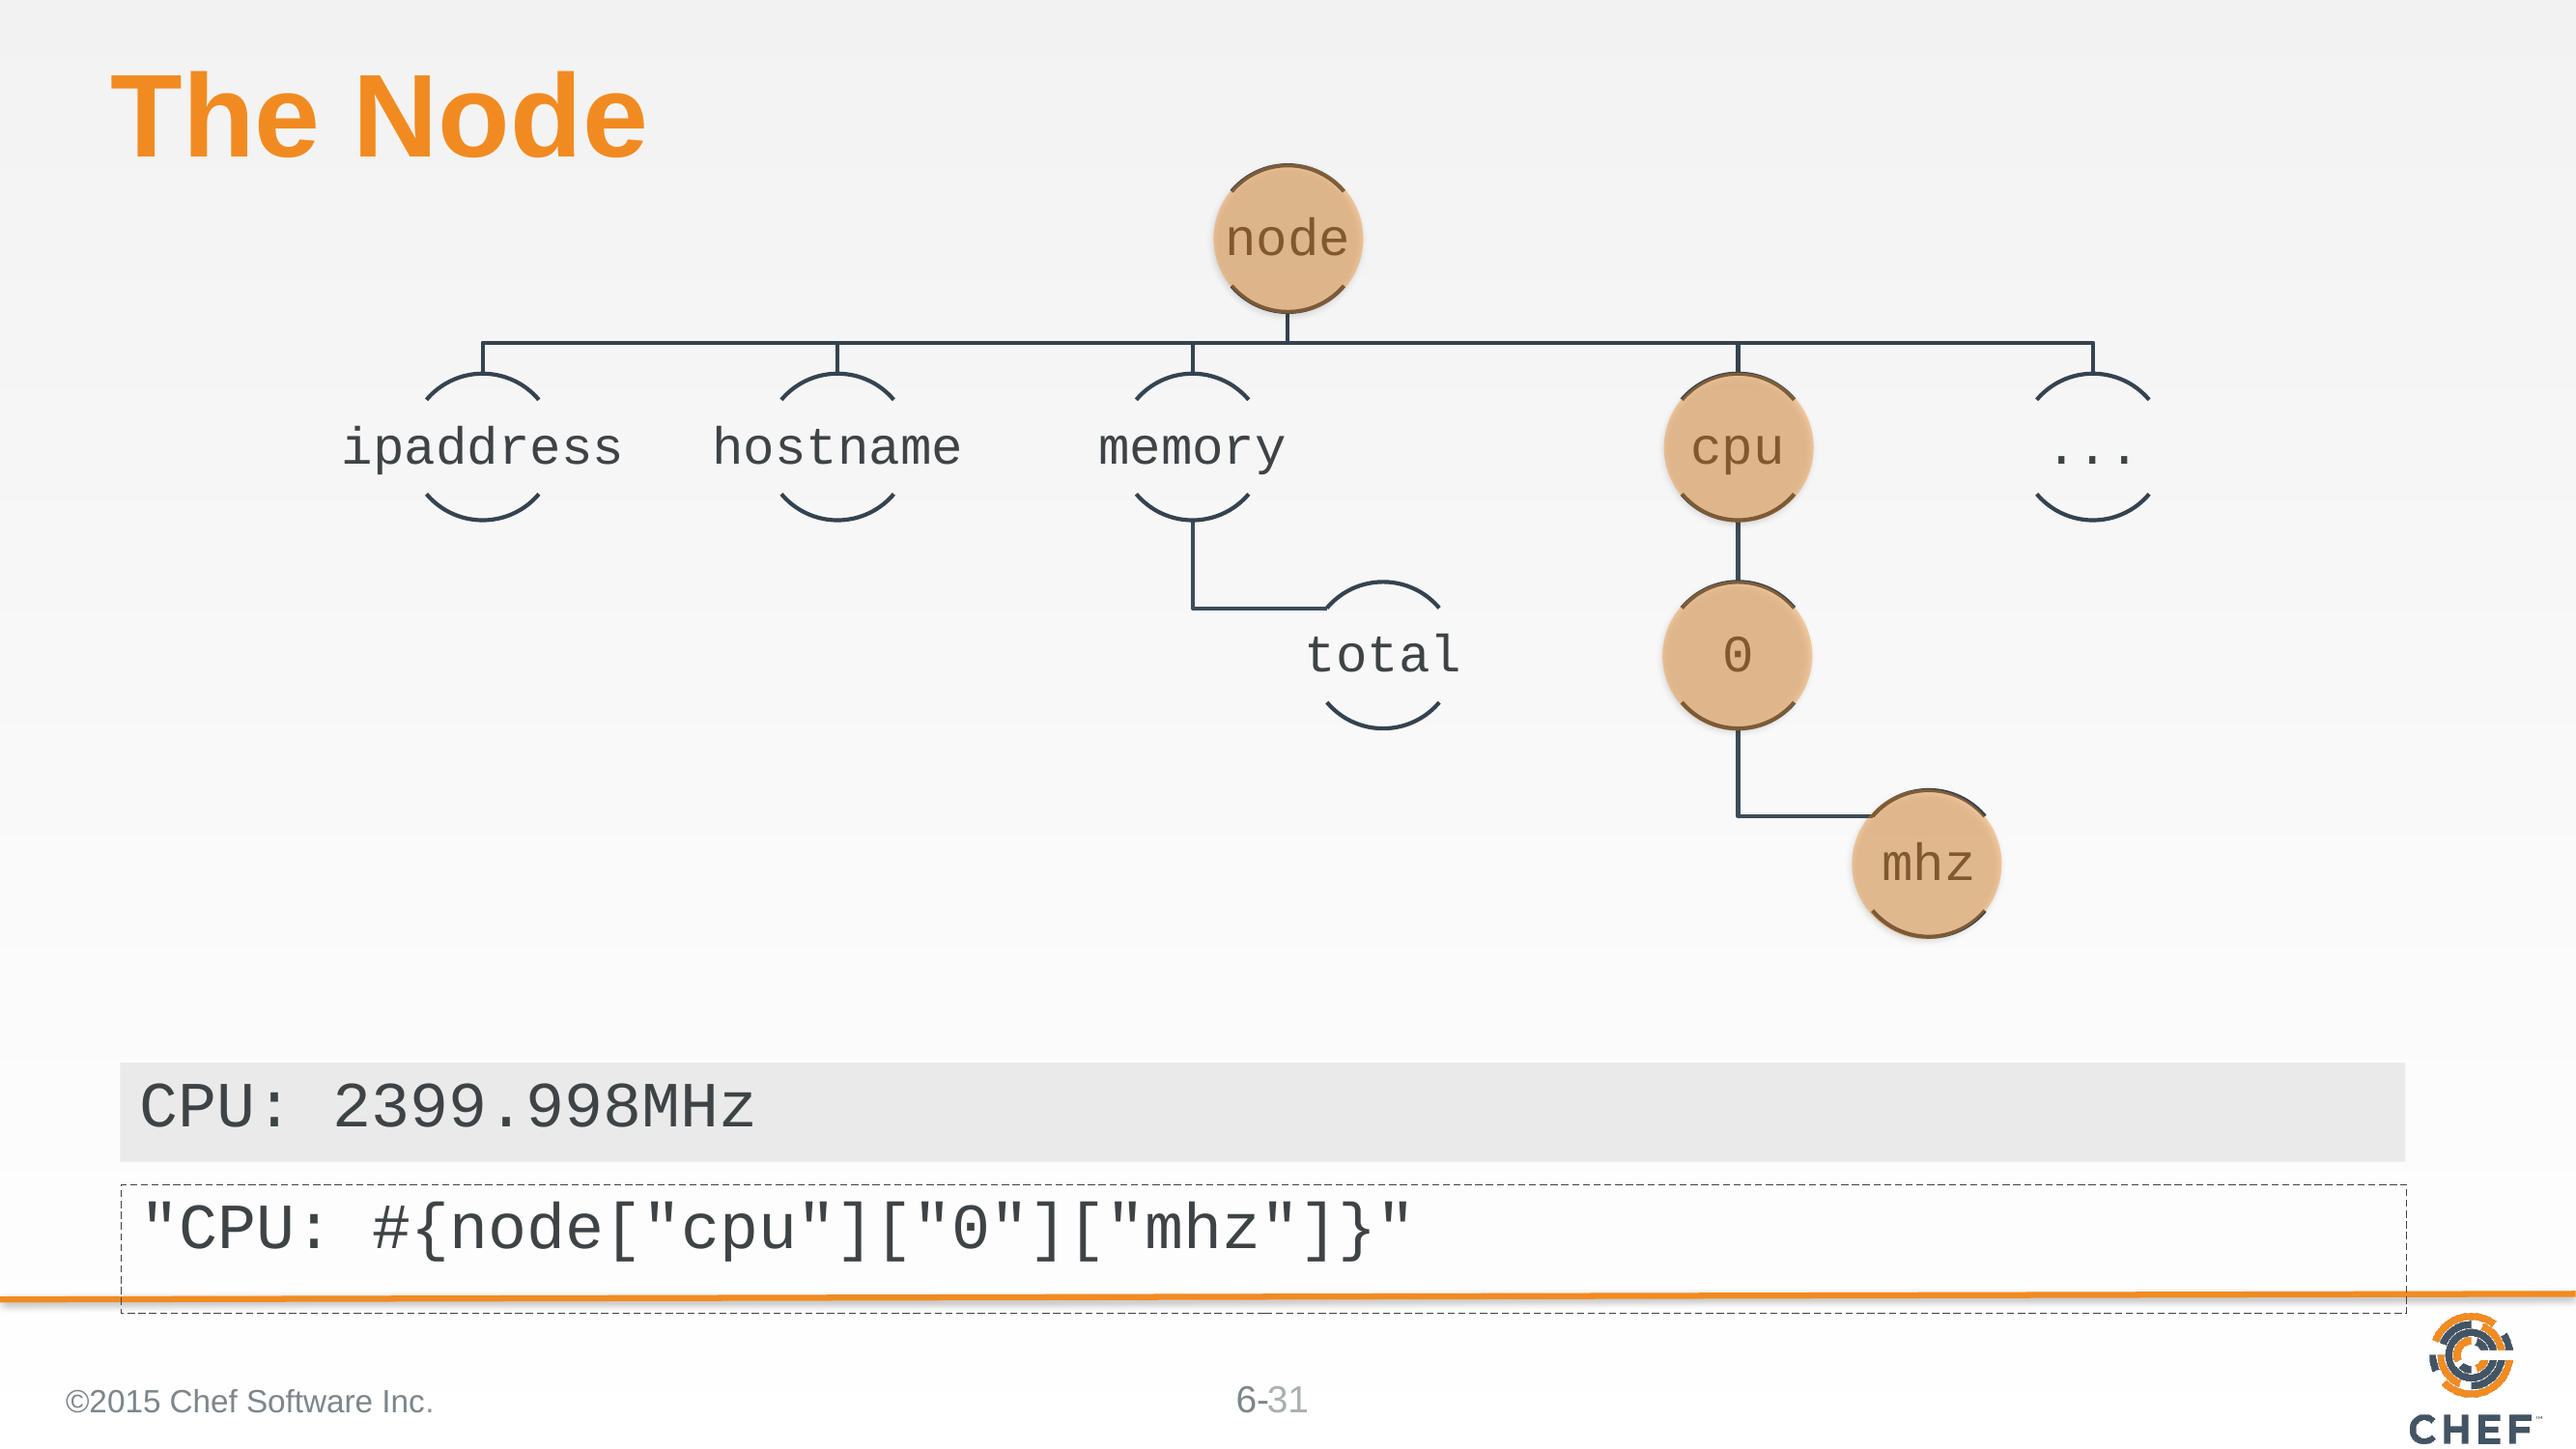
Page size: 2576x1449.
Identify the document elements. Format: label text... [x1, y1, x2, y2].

text_box CPU: 2399.998MHz [120, 1063, 2406, 1162]
list "CPU: #{node["cpu"]["0"]["mhz"]}" [121, 1184, 2407, 1314]
slide_number 31 [998, 1359, 1578, 1437]
footer ©2015 Chef Software Inc. [51, 1359, 952, 1440]
text_box The Node [96, 48, 2463, 180]
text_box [139, 164, 2437, 938]
picture [2399, 1297, 2550, 1449]
